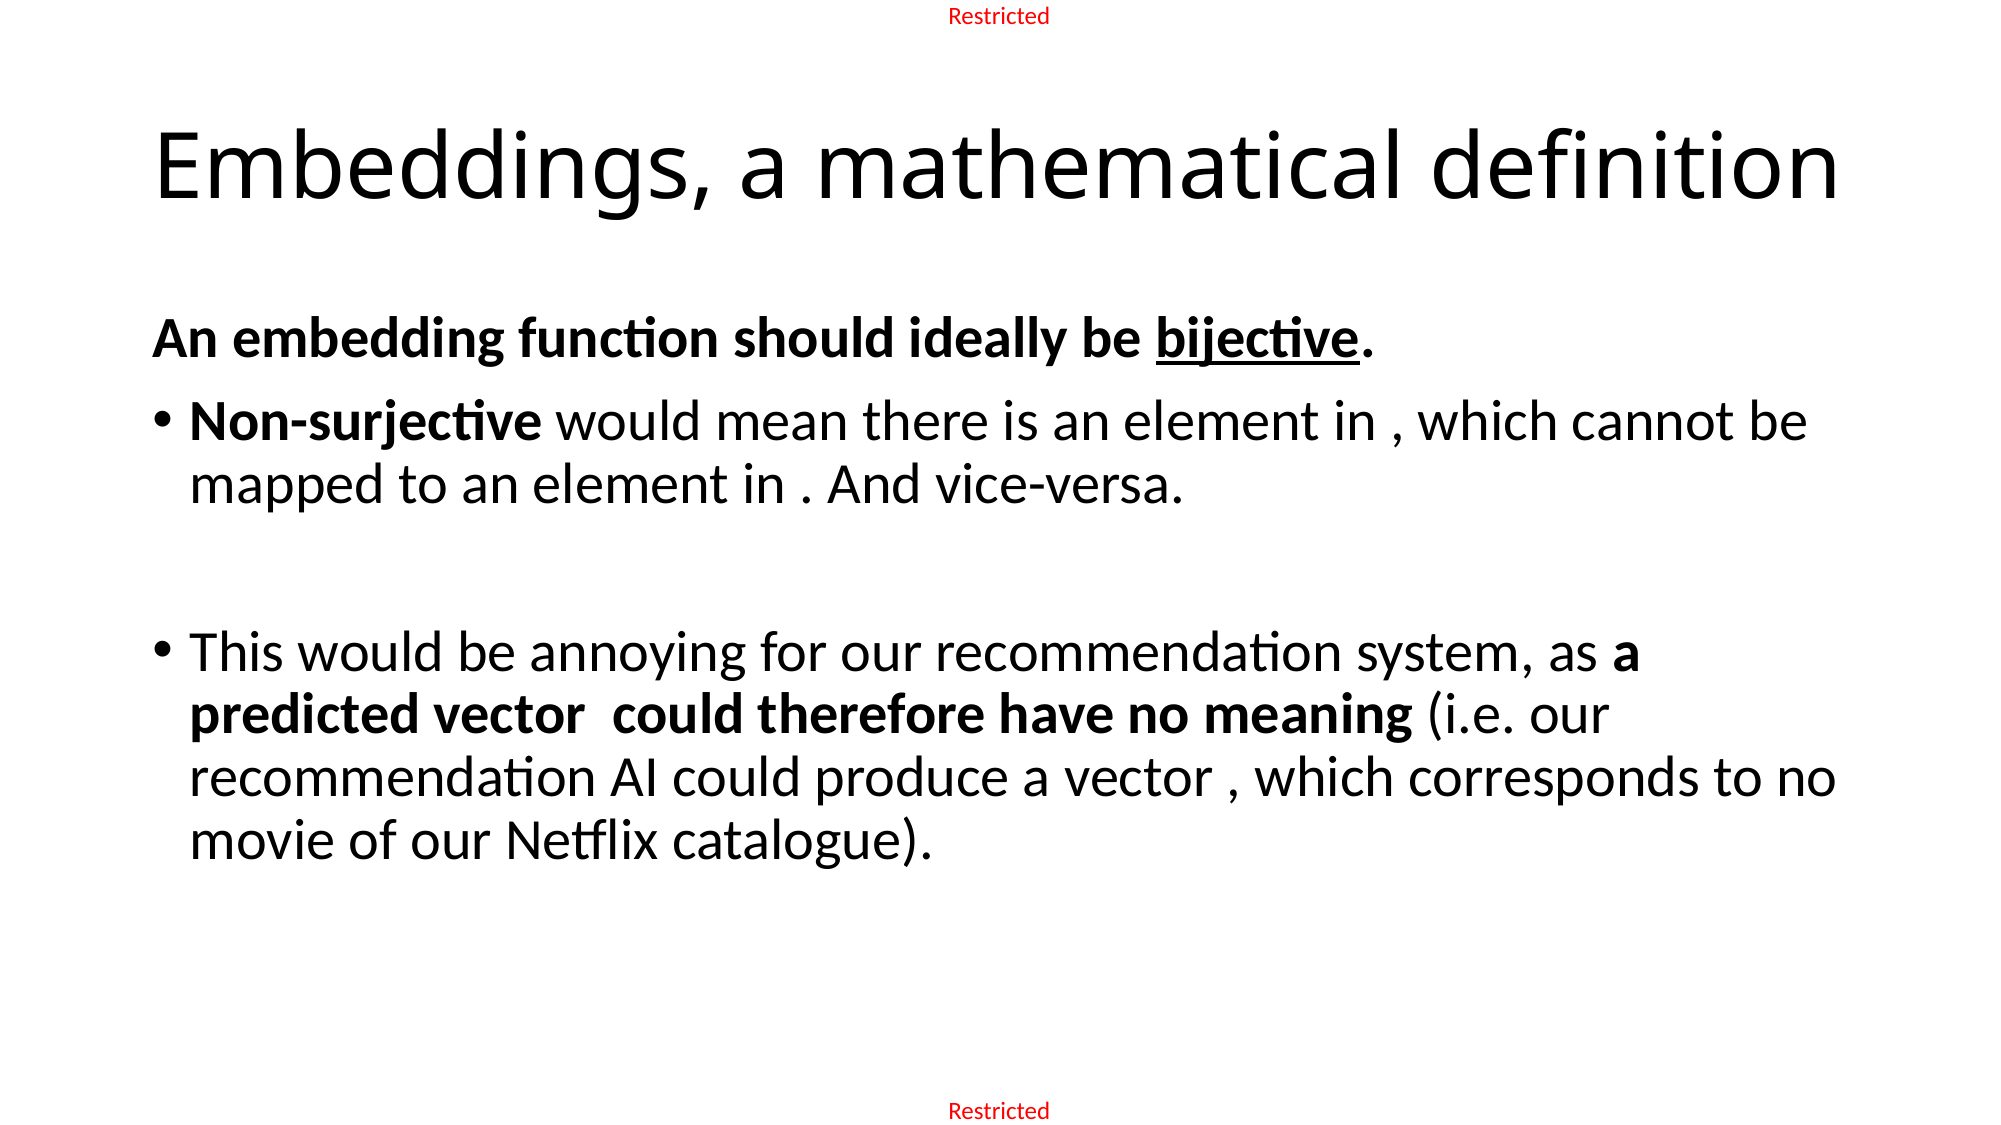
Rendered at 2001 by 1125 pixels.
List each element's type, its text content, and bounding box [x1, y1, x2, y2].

title Embeddings, a mathematical definition [137, 59, 1863, 278]
